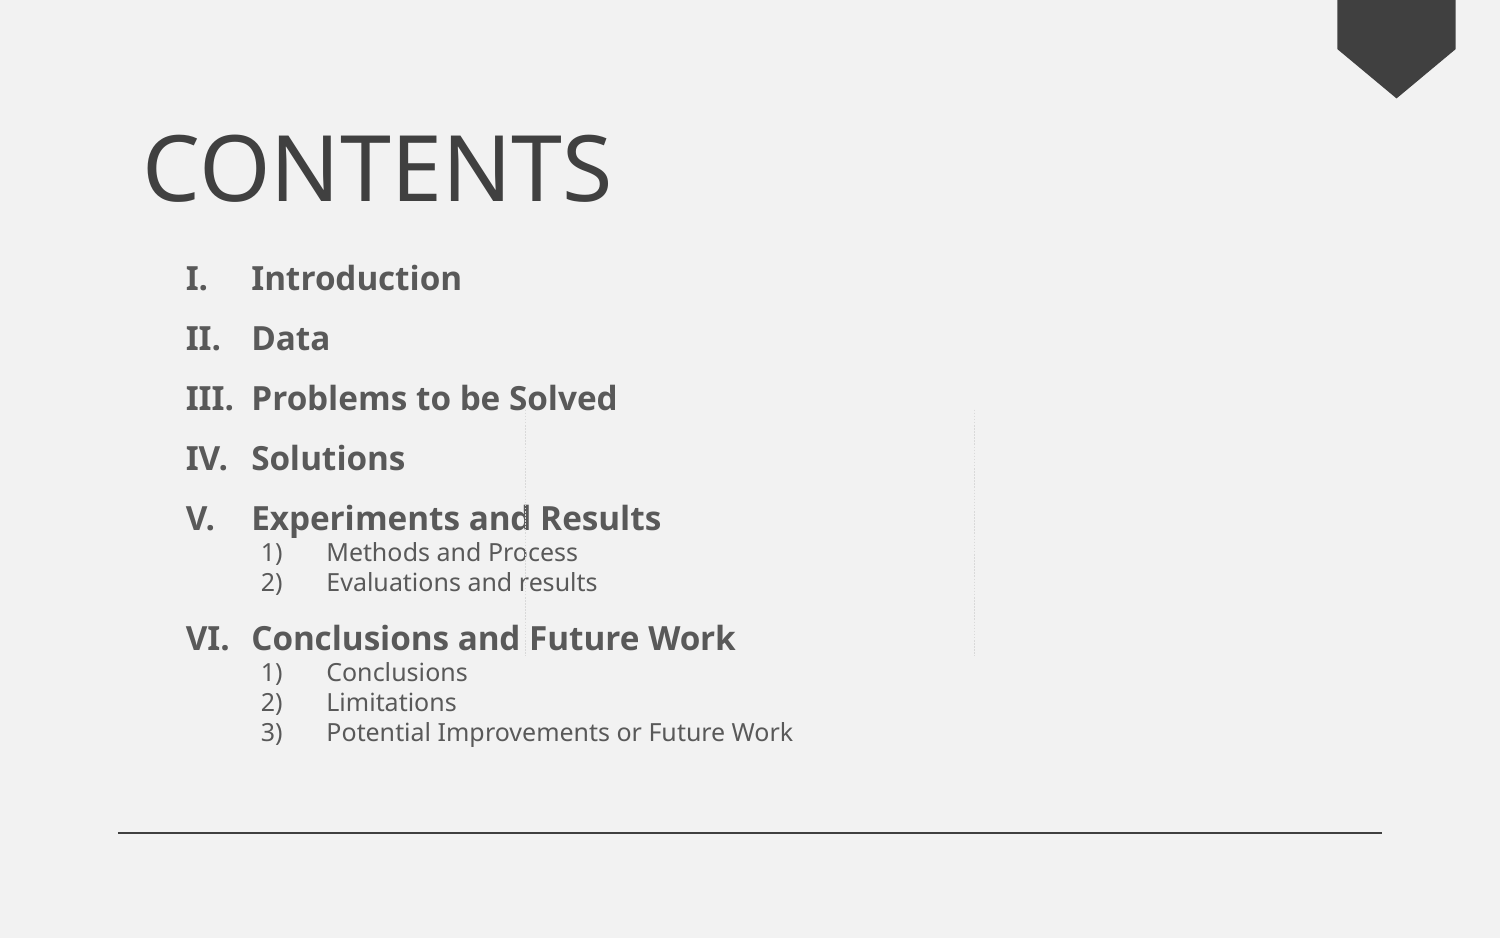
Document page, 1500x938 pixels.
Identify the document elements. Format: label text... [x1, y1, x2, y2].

text_box CONTENTS [127, 102, 629, 228]
text_box Introduction Data Problems to be Solved Solutions Experiments and Results Methods and Process Evaluations and results Conclusions and Future Work Conclusions Limitations Potential Improvements or Future Work [171, 229, 1112, 832]
text_box [1335, 0, 1458, 101]
